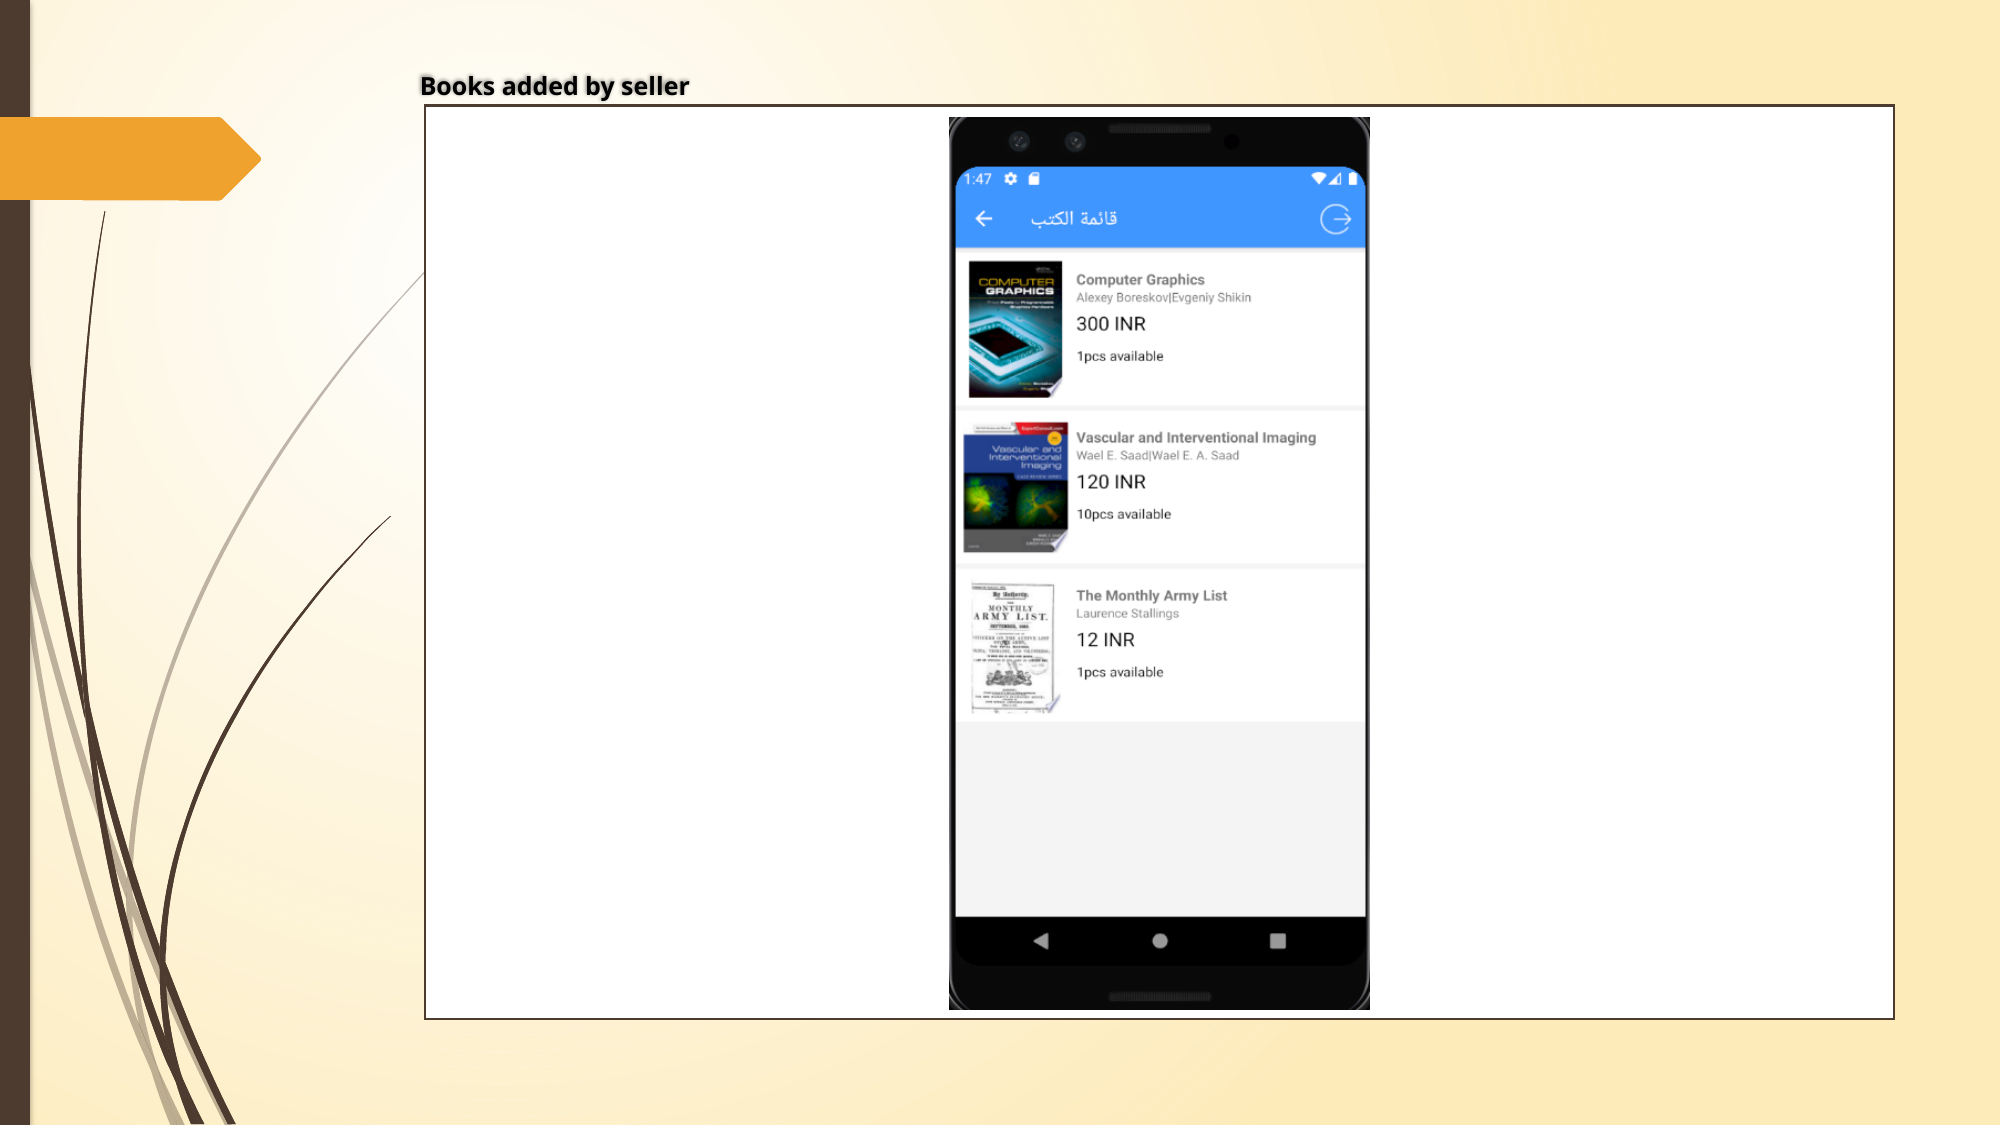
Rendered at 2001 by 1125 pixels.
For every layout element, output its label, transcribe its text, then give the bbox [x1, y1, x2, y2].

text_box [472, 104, 1896, 1021]
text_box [395, 37, 468, 1125]
picture [949, 116, 1370, 1011]
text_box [4, 0, 392, 1125]
text_box Books added by seller [472, 62, 857, 149]
